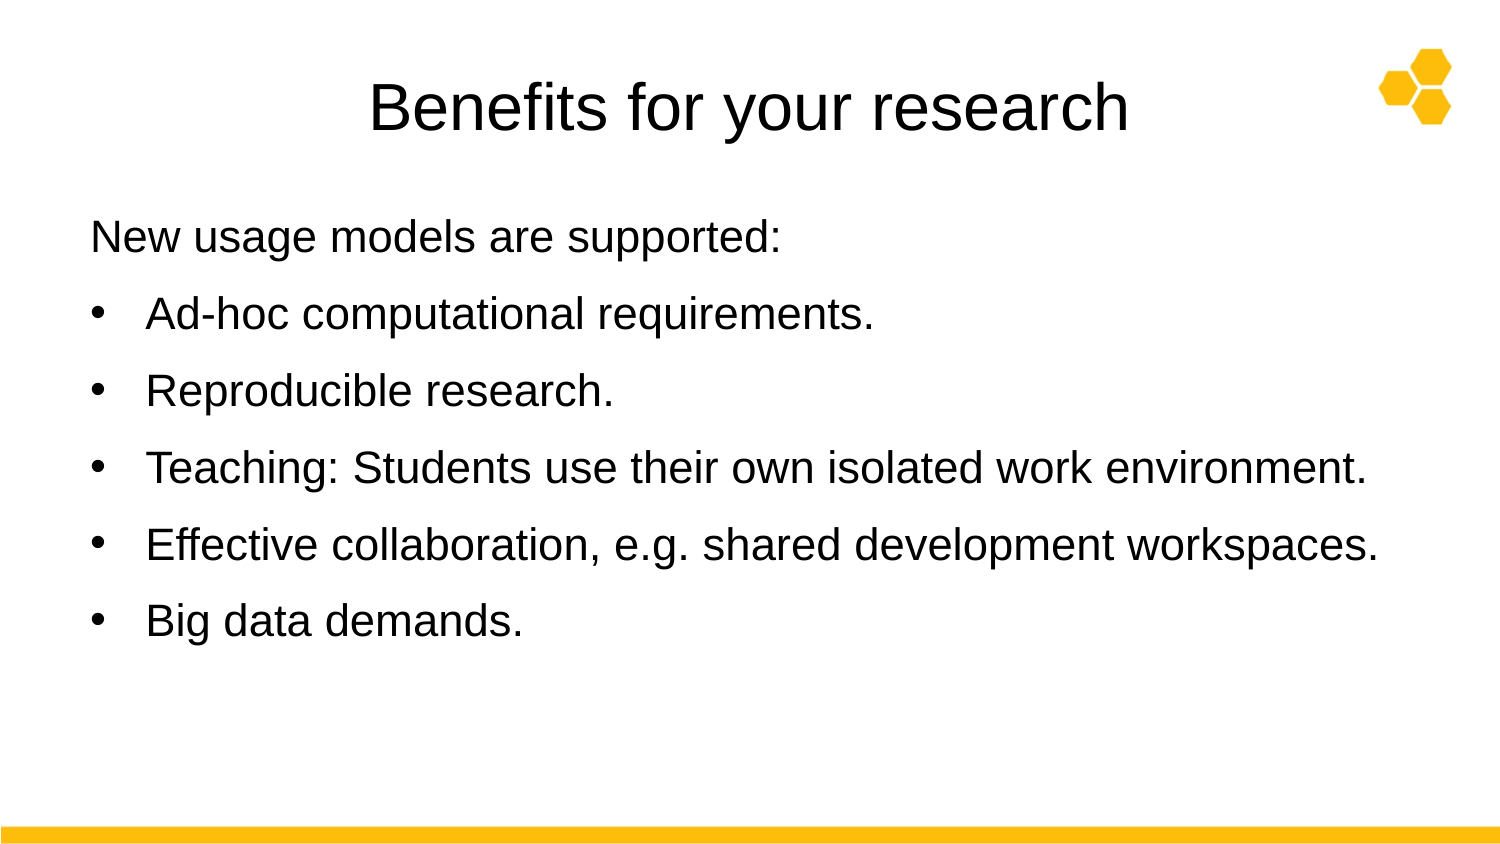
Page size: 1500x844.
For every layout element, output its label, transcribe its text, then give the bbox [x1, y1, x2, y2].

picture [0, 0, 1500, 844]
title Benefits for your research [75, 33, 1425, 175]
list New usage models are supported: Ad-hoc computational requirements. Reproducible research. Teaching: Students use their own isolated work environment. Effective collaboration, e.g. shared development workspaces. Big data demands. [75, 199, 1425, 754]
